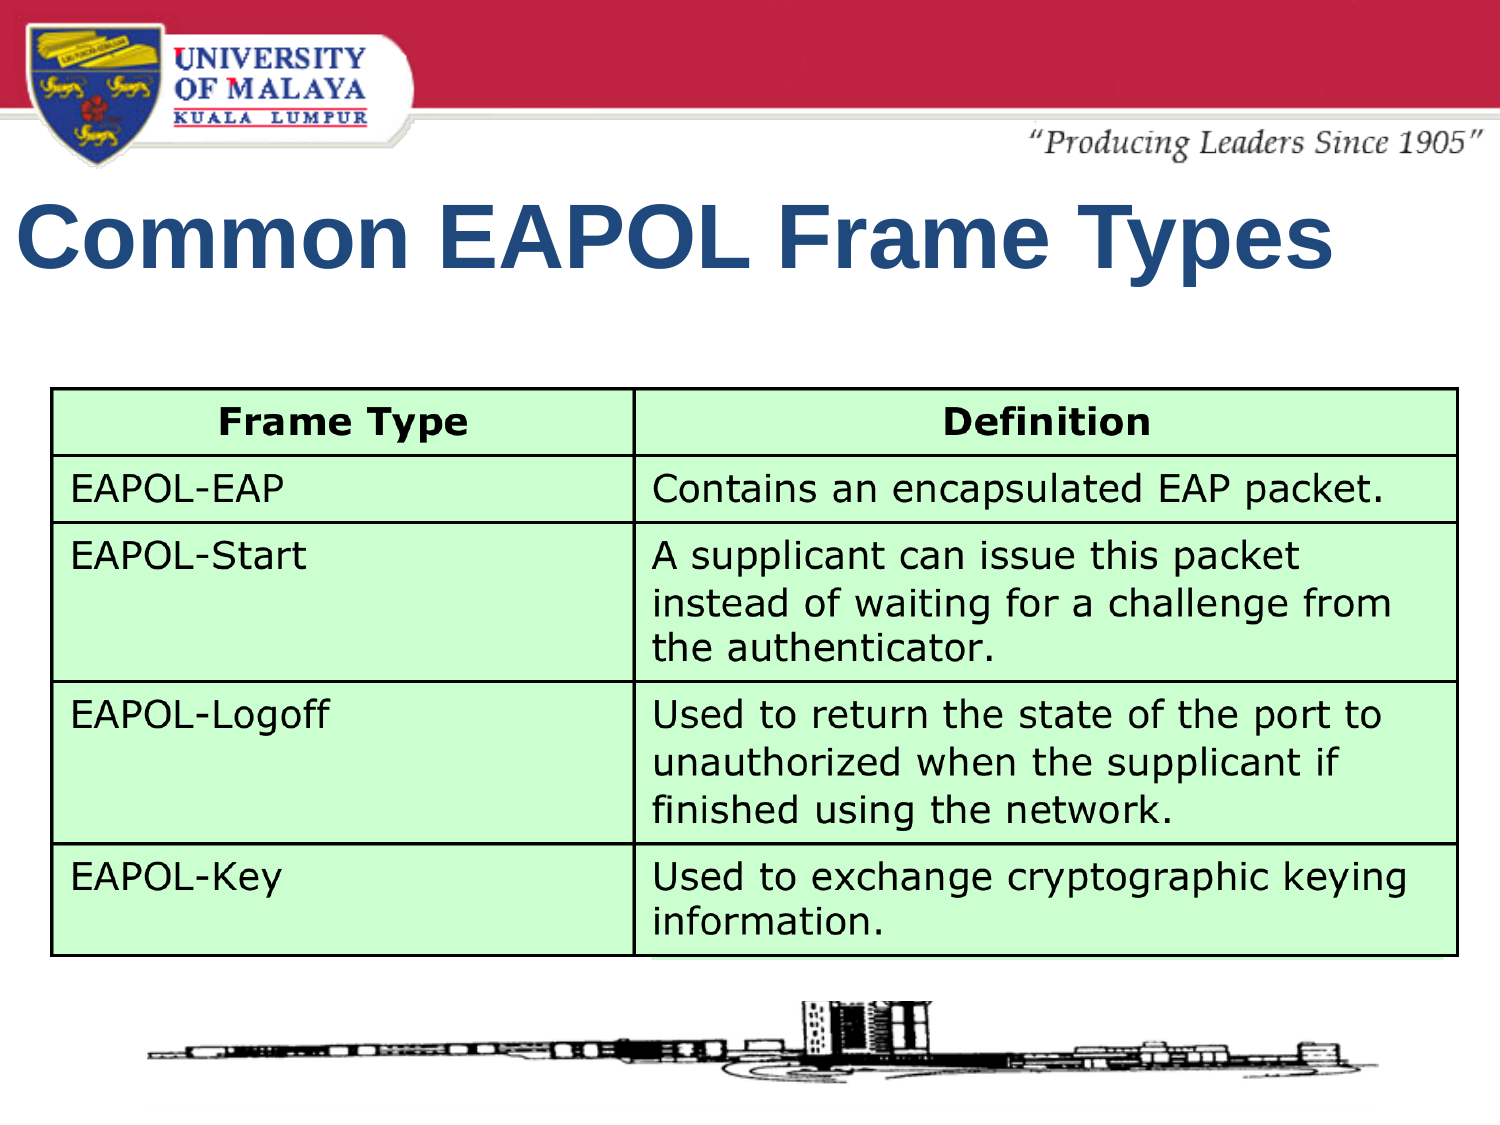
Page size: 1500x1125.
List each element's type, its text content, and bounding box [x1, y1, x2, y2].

picture [0, 0, 1500, 166]
picture [147, 1002, 1379, 1106]
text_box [49, 387, 1459, 1002]
title Common EAPOL Frame Types [0, 166, 1500, 295]
